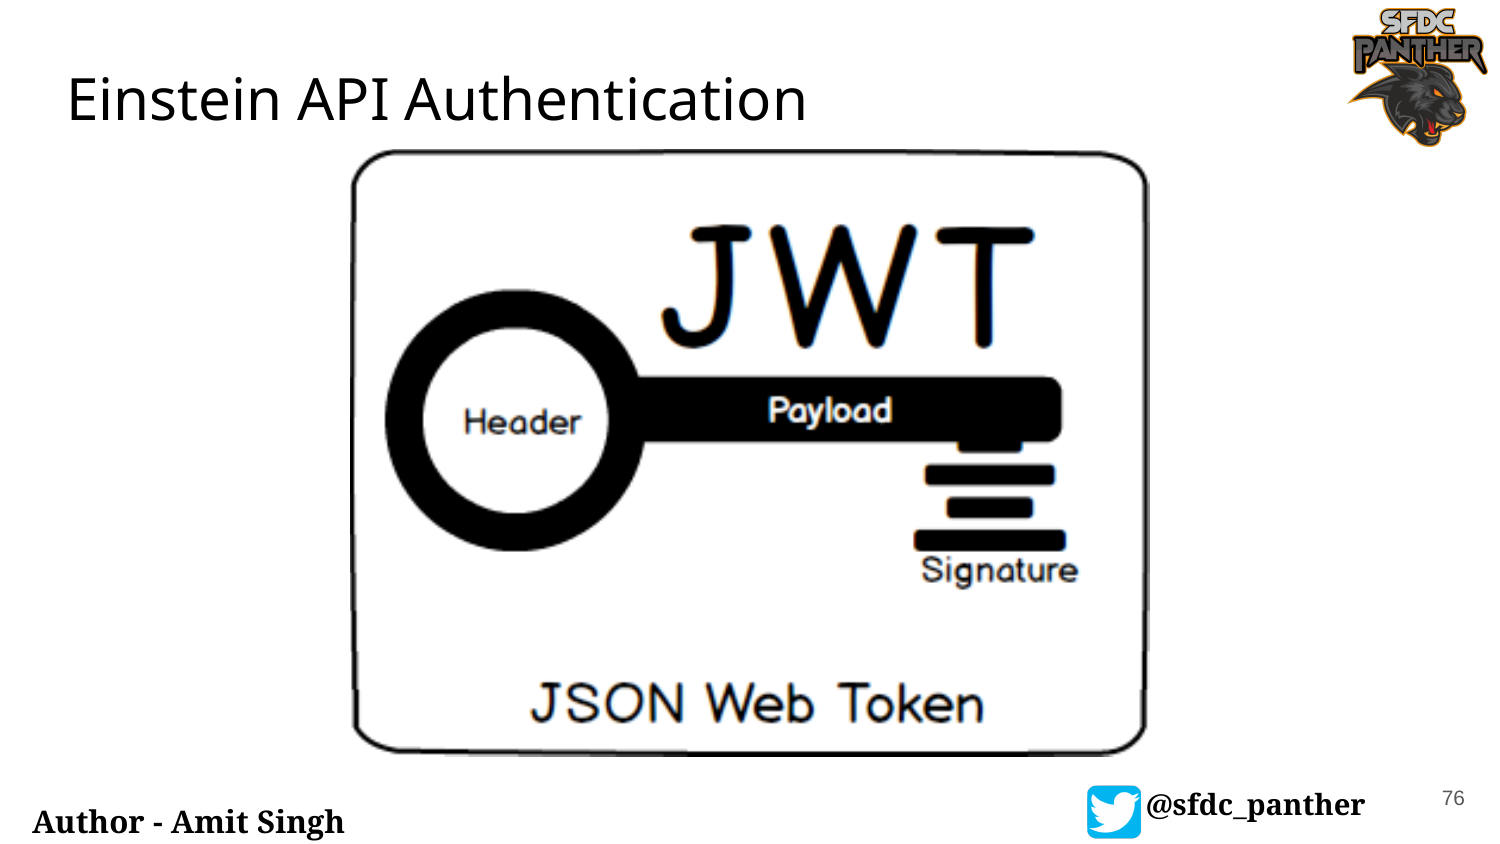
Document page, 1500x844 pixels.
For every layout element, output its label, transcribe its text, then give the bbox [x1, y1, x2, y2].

picture [1347, 8, 1488, 147]
picture [349, 149, 1151, 757]
title Einstein API Authentication [51, 47, 1449, 142]
picture [1085, 784, 1144, 842]
slide_number 76 [1389, 764, 1480, 830]
